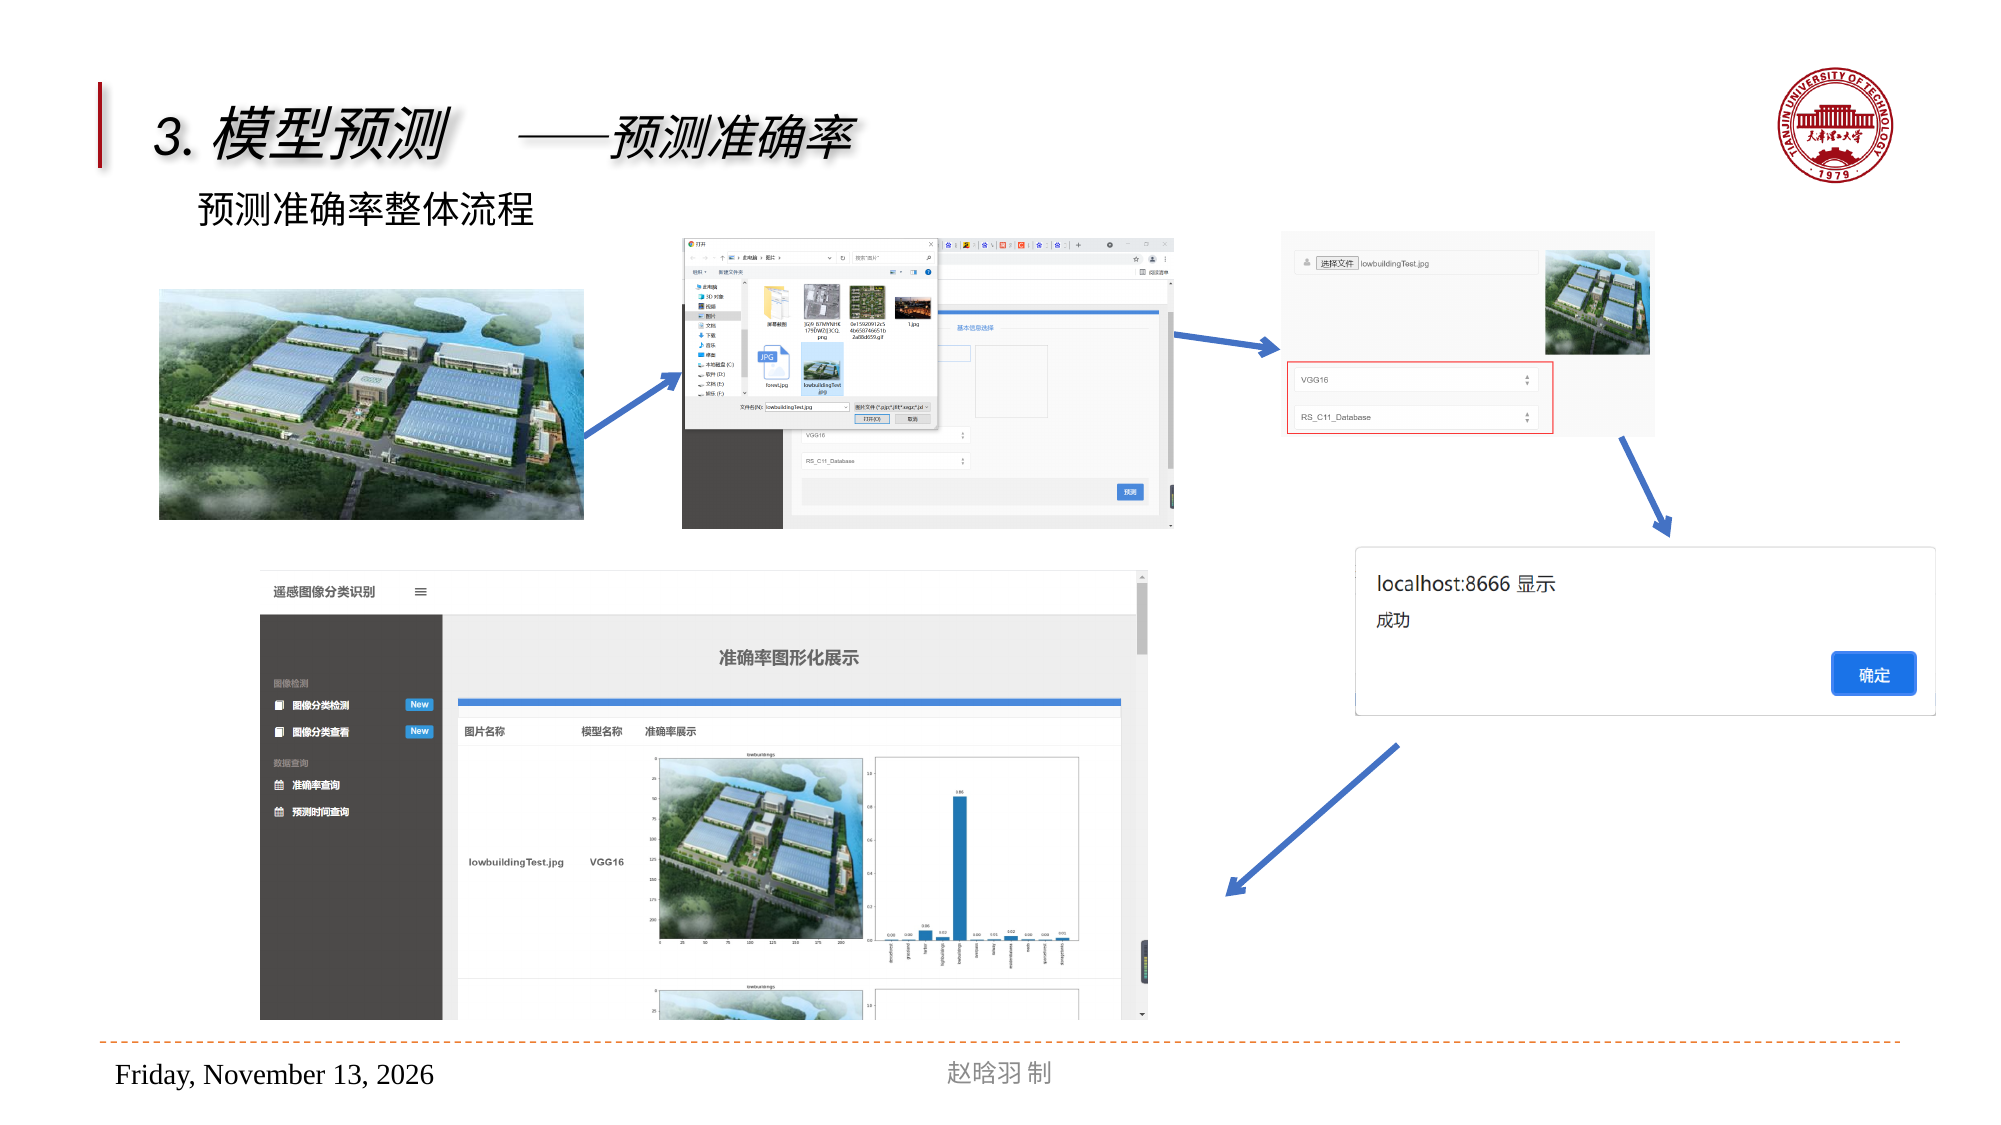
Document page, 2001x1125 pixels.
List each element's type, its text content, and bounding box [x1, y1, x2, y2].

picture [1770, 60, 1900, 190]
picture [260, 570, 1148, 1020]
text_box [1174, 334, 1281, 350]
slide_number [99, 1042, 550, 1103]
text_box 3.模型预测 ——预测准确率 [136, 89, 1568, 175]
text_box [584, 372, 682, 437]
picture [1355, 546, 1936, 716]
picture [159, 289, 584, 520]
slide_number [1449, 1042, 1900, 1103]
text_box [1621, 436, 1670, 538]
picture [682, 238, 1174, 530]
picture [1280, 231, 1655, 437]
footer 赵晗羽 制 [662, 1042, 1338, 1103]
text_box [1225, 744, 1399, 897]
text_box 预测准确率整体流程 [182, 178, 787, 239]
